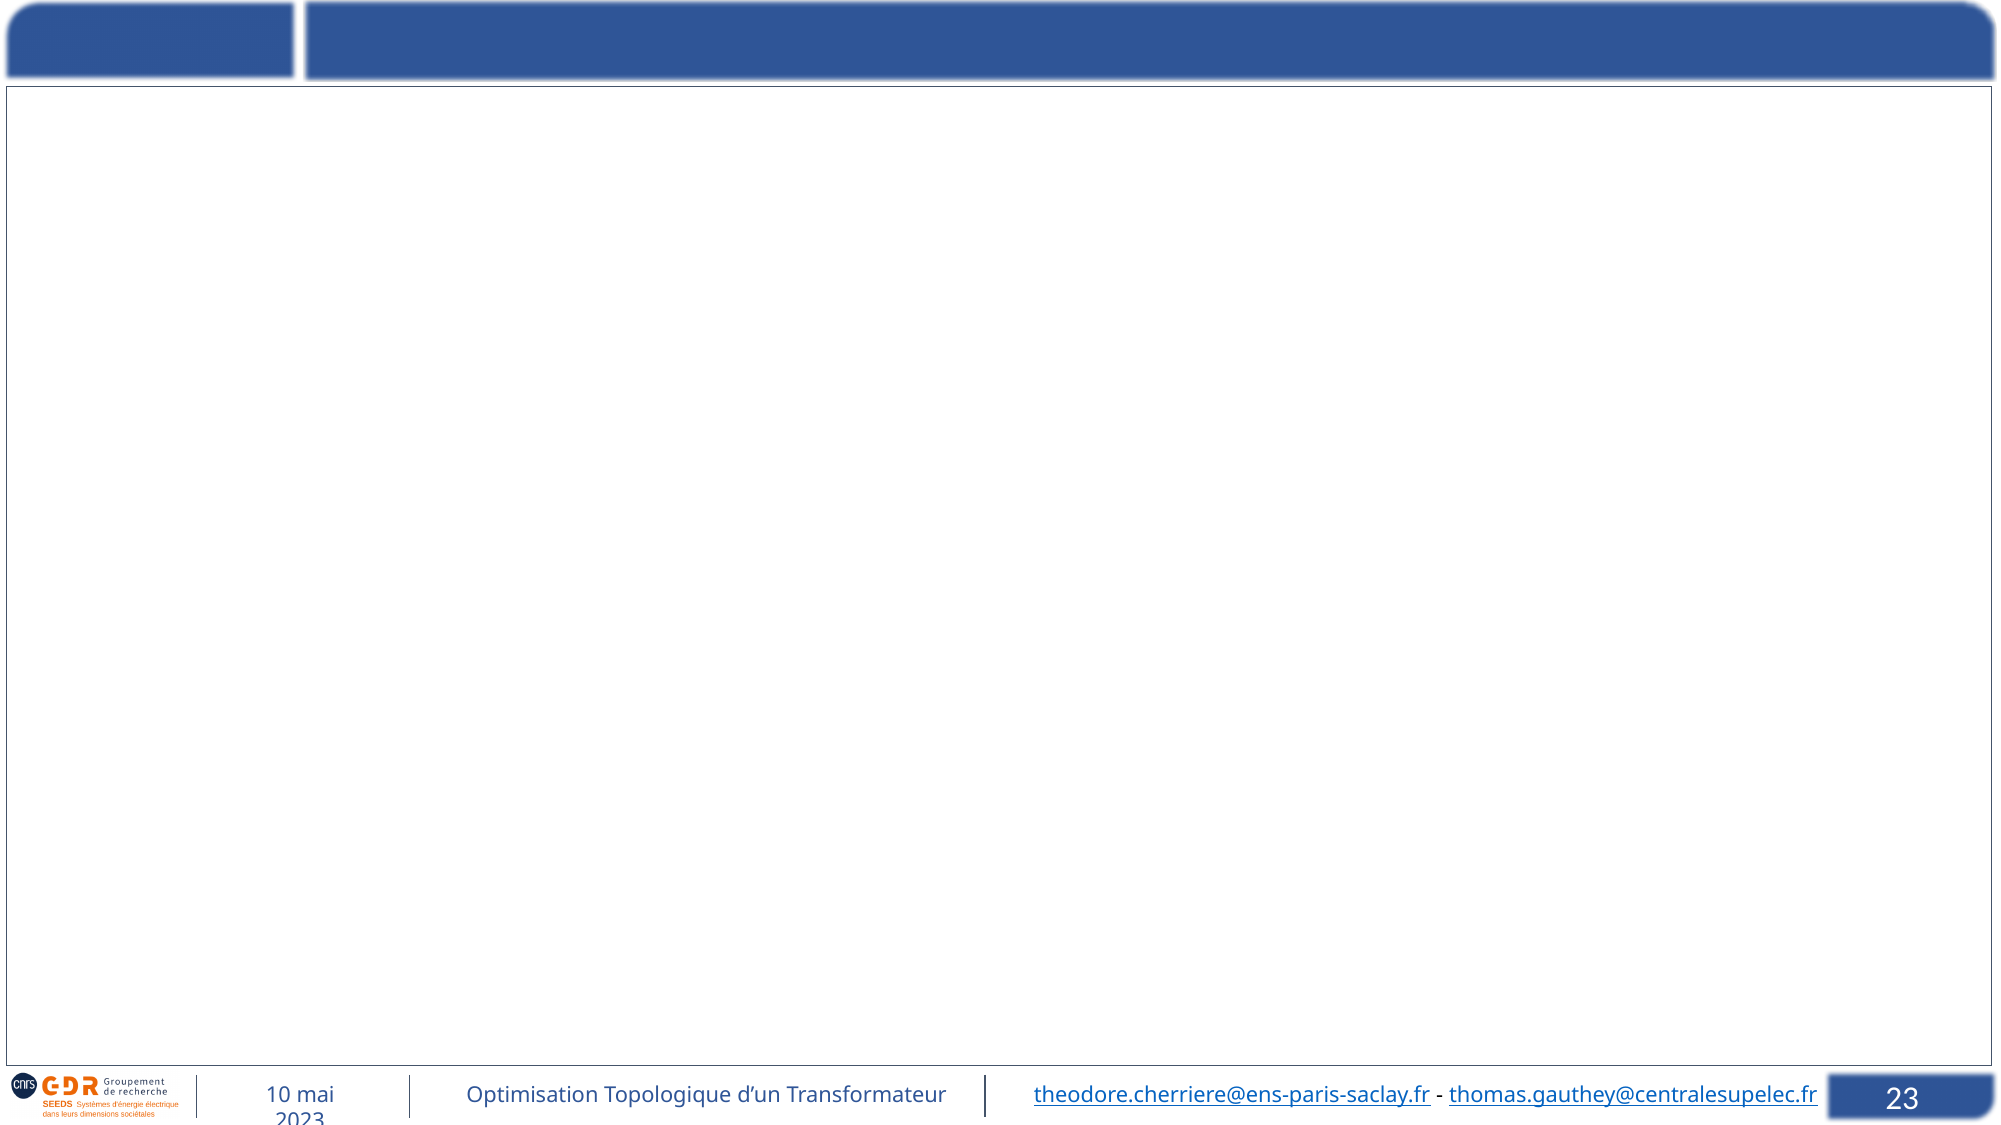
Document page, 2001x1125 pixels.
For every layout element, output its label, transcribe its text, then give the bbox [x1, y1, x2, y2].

slide_number 23 [1870, 1068, 1968, 1125]
picture [10, 1069, 180, 1119]
